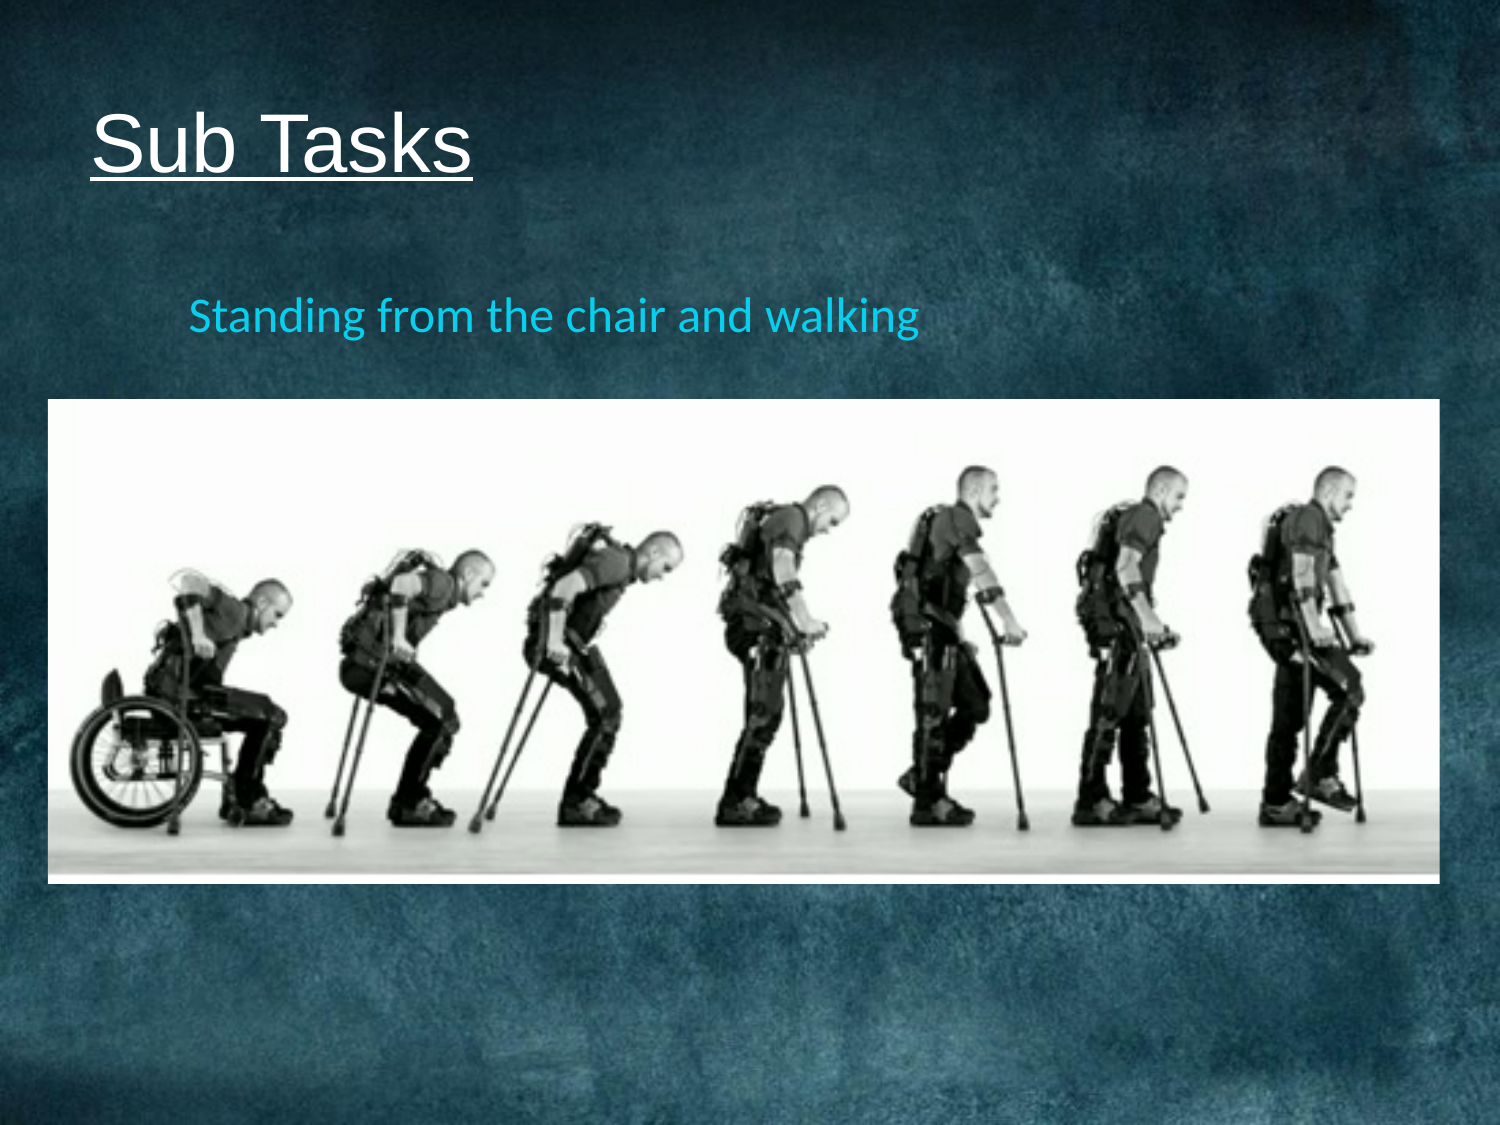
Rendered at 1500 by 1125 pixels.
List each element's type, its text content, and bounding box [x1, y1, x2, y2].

title Sub Tasks [75, 45, 1425, 233]
text_box Standing from the chair and walking [174, 274, 936, 350]
picture [0, 0, 1500, 1125]
